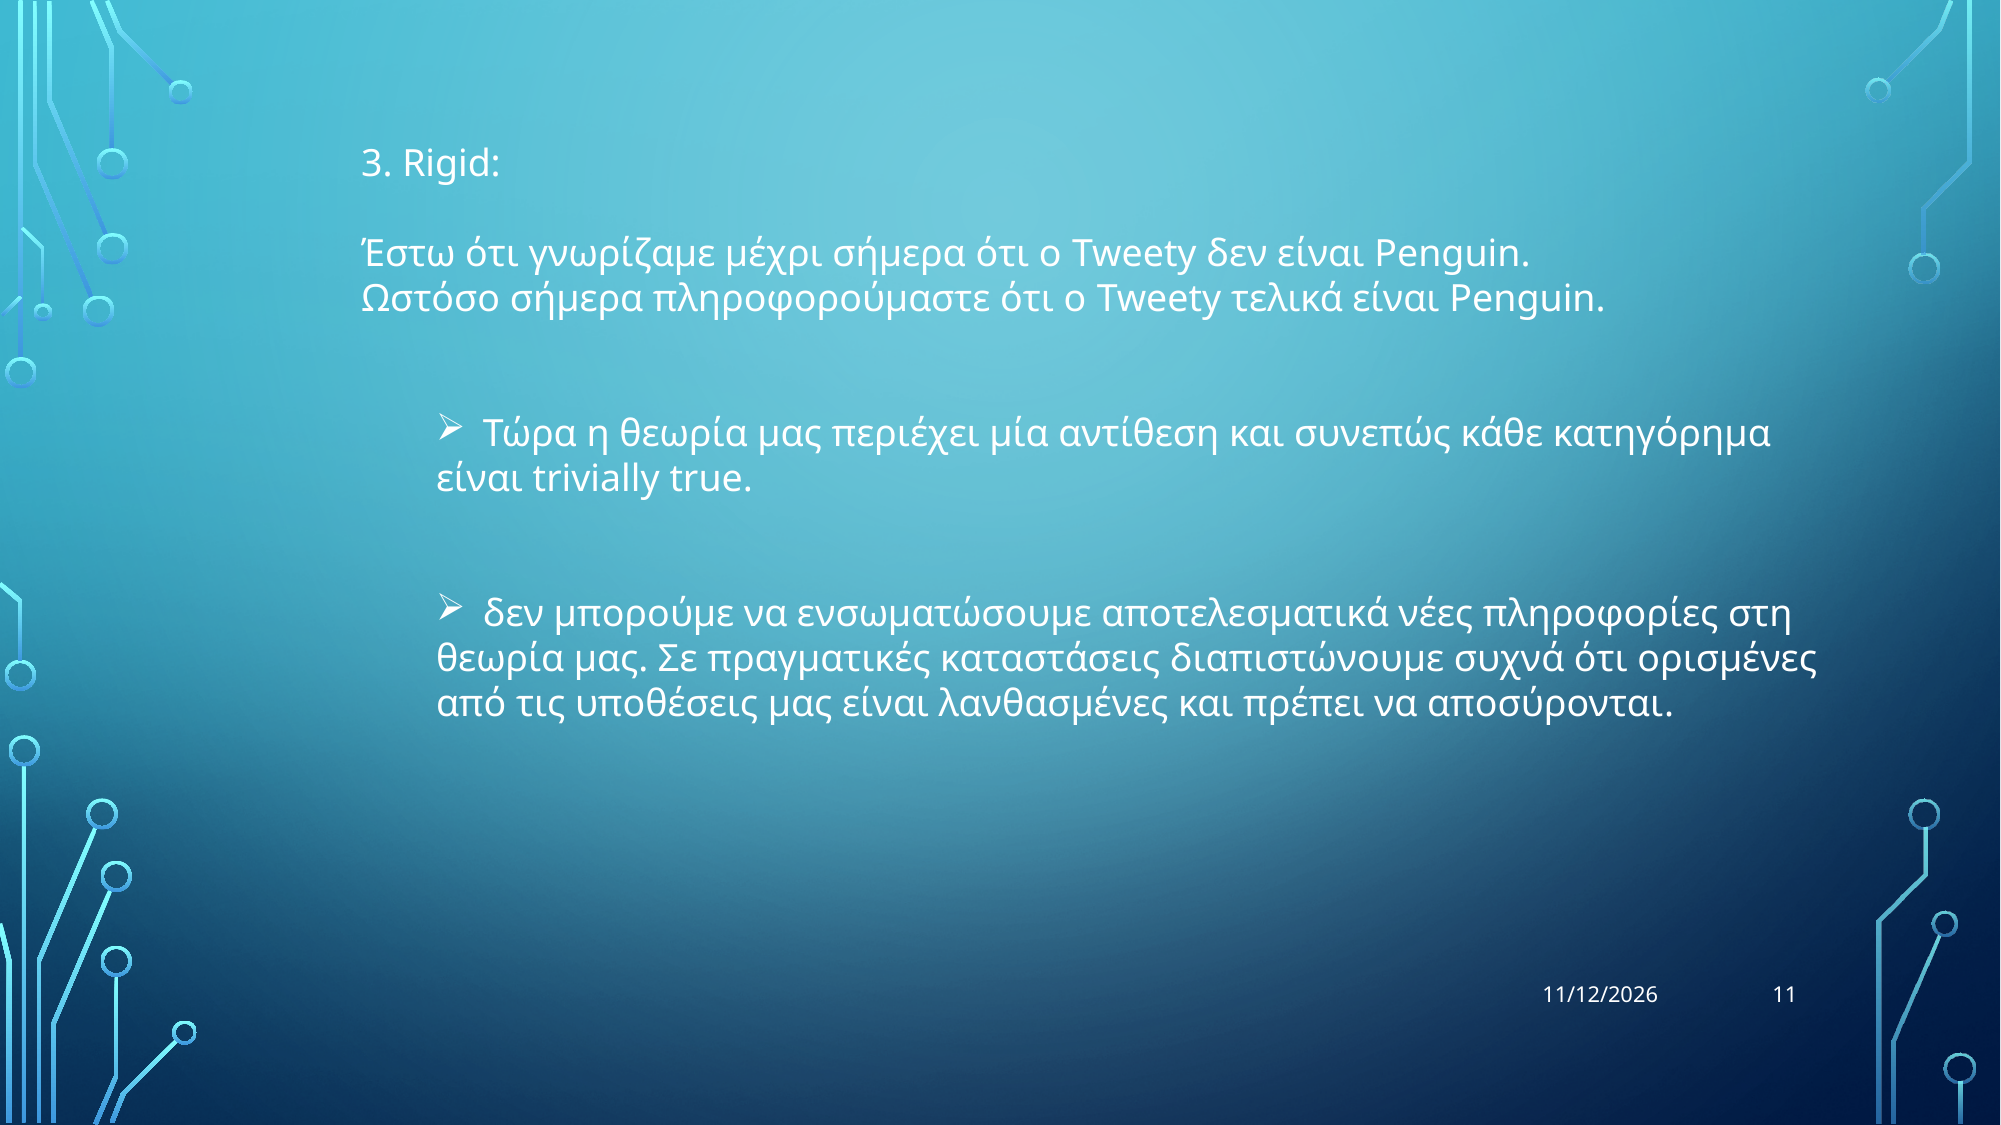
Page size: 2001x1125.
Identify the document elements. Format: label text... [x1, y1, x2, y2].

text_box 3. Rigid: Έστω ότι γνωρίζαμε μέχρι σήμερα ότι ο Tweety δεν είναι Penguin. Ωστόσο σήμερα πληροφορούμαστε ότι ο Tweety τελικά είναι Penguin. Τώρα η θεωρία μας περιέχει μία αντίθεση και συνεπώς κάθε κατηγόρημα είναι trivially true. δεν μπορούμε να ενσωματώσουμε αποτελεσματικά νέες πληροφορίες στη θεωρία μας. Σε πραγματικές καταστάσεις διαπιστώνουμε συχνά ότι ορισμένες από τις υποθέσεις μας είναι λανθασμένες και πρέπει να αποσύρονται. [346, 131, 1843, 867]
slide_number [1223, 965, 1674, 1025]
slide_number 11 [1685, 965, 1813, 1025]
